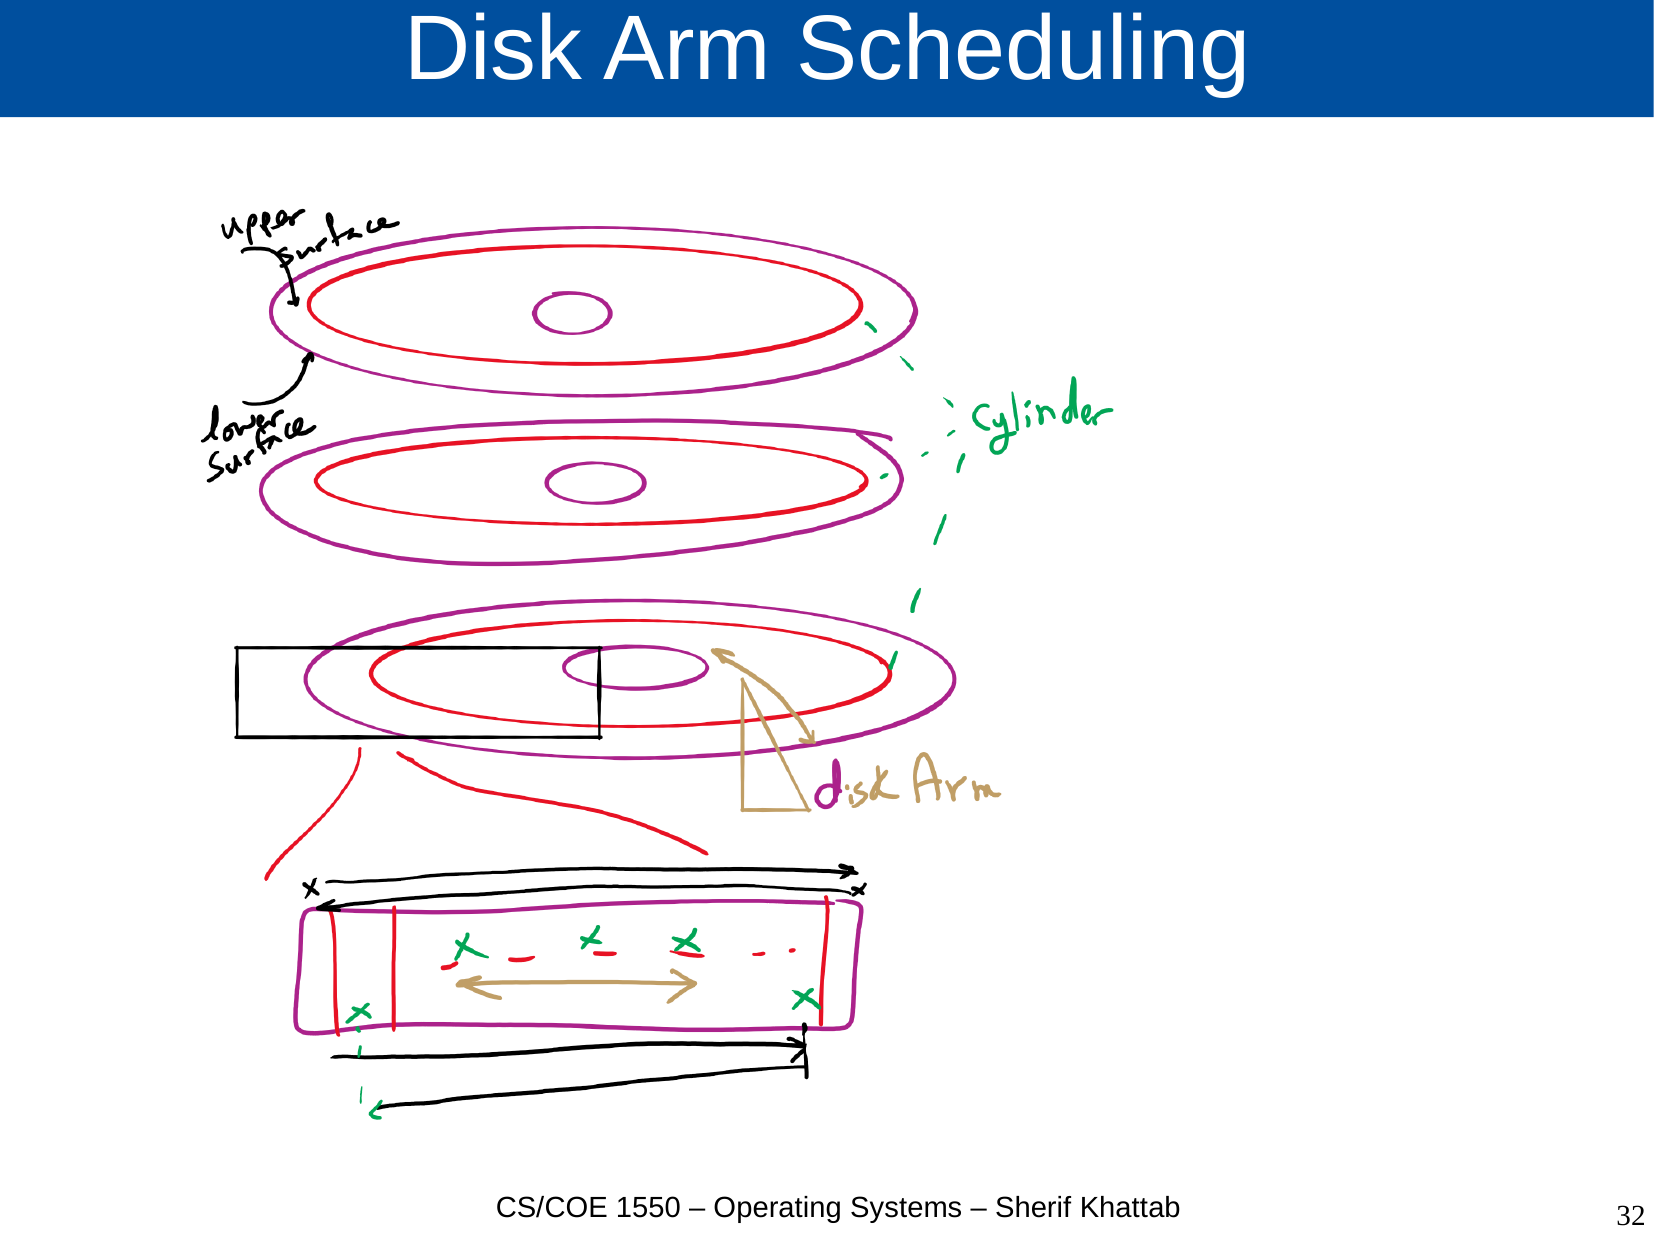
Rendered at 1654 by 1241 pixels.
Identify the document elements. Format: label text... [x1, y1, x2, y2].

footer CS/COE 1550 – Operating Systems – Sherif Khattab [460, 1190, 1217, 1241]
picture [189, 196, 1590, 1131]
slide_number 32 [1265, 1198, 1647, 1241]
title Disk Arm Scheduling [0, 0, 1654, 118]
